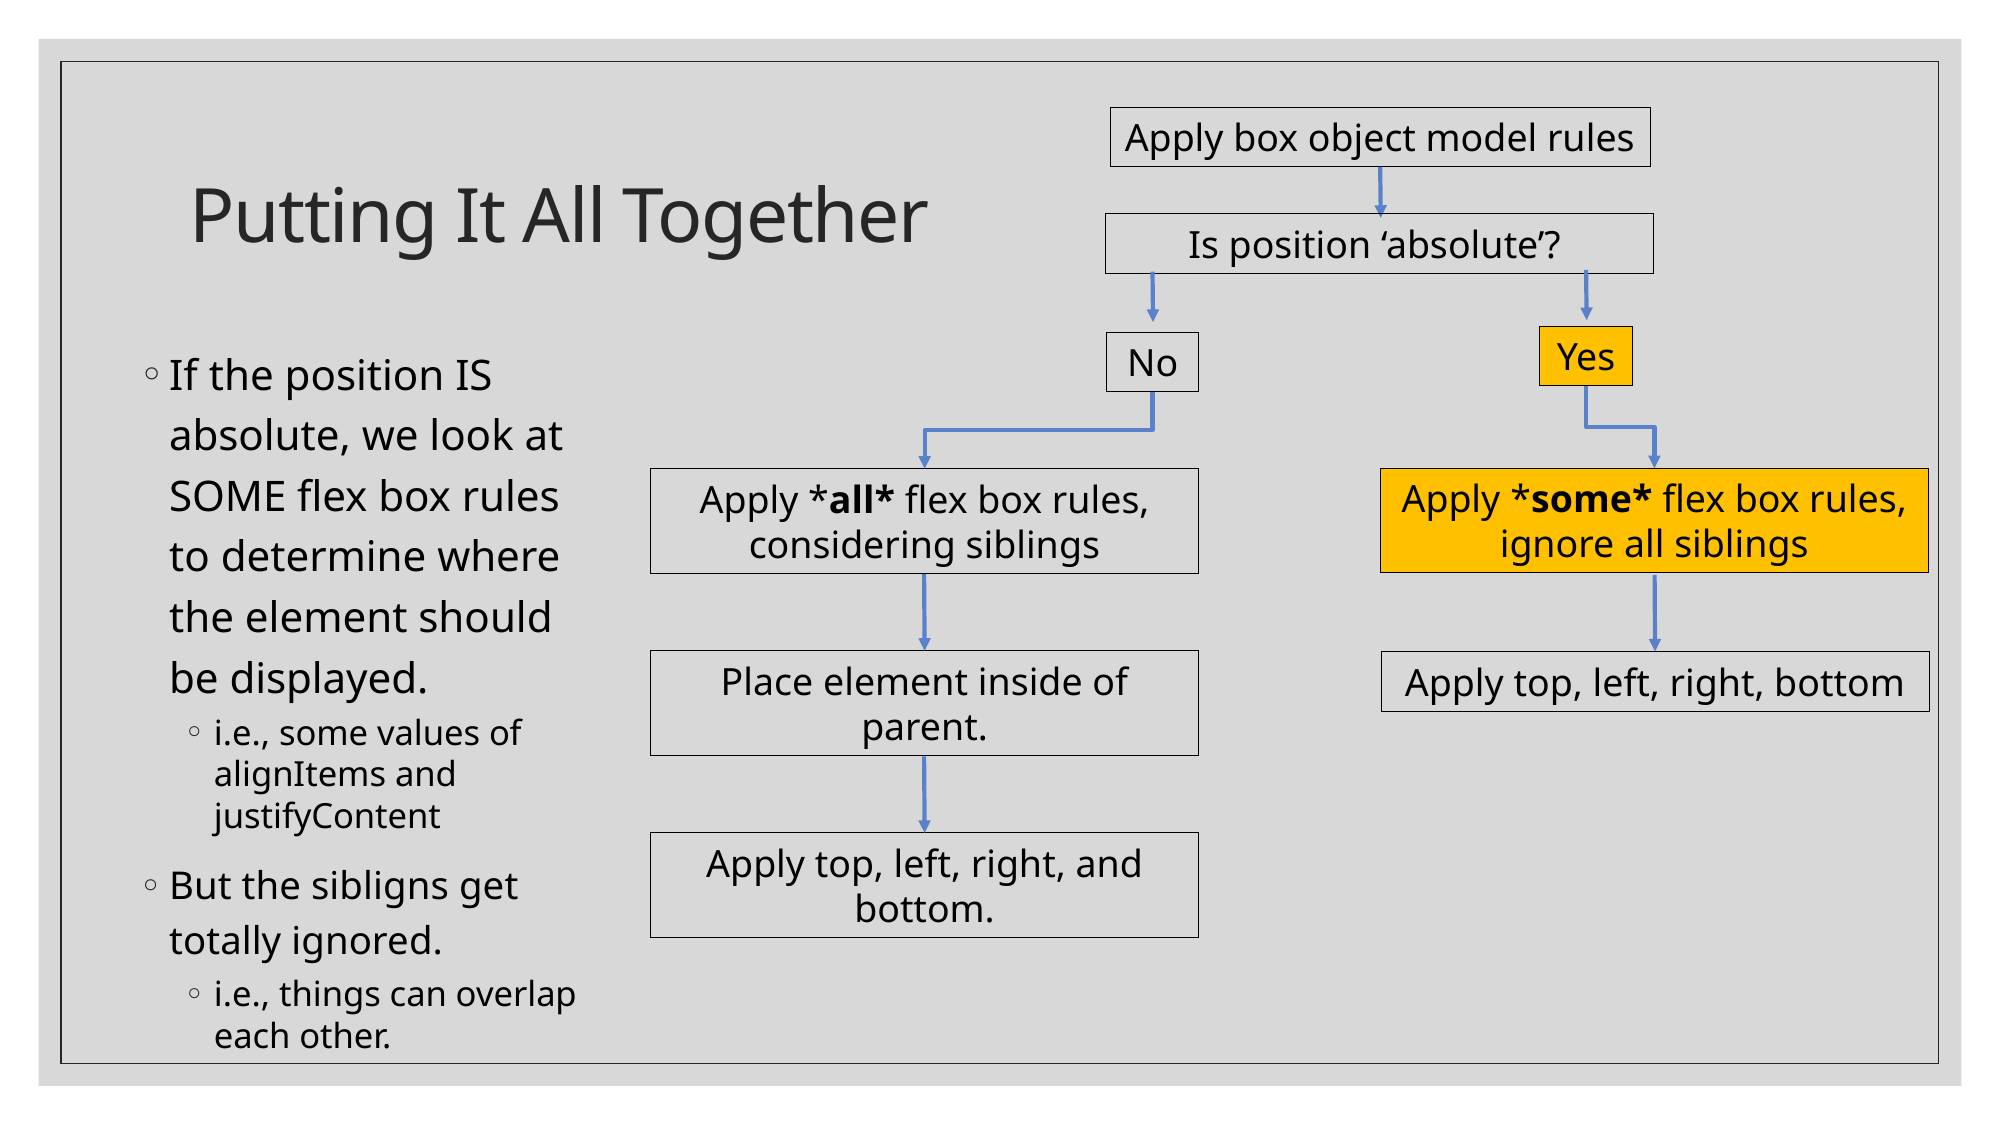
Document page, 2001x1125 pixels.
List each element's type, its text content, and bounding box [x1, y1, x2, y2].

text_box Apply box object model rules [1110, 107, 1651, 167]
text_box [1579, 393, 1662, 462]
text_box Apply *some* flex box rules, ignore all siblings [1380, 468, 1929, 573]
text_box Is position ‘absolute’? [1105, 213, 1654, 274]
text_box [1000, 316, 1077, 545]
text_box Apply top, left, right, bottom [1381, 651, 1930, 712]
text_box Apply *all* flex box rules, considering siblings [650, 468, 1199, 574]
text_box Apply top, left, right, and bottom. [650, 832, 1199, 938]
text_box Place element inside of parent. [650, 650, 1199, 756]
text_box No [1106, 332, 1199, 392]
title Putting It All Together [174, 105, 1825, 331]
text_box Yes [1539, 326, 1633, 386]
list If the position IS absolute, we look at SOME flex box rules to determine where the element should be displayed. i.e., some values of alignItems and justifyContent But the sibligns get totally ignored. i.e., things can overlap each other. [124, 330, 615, 1071]
